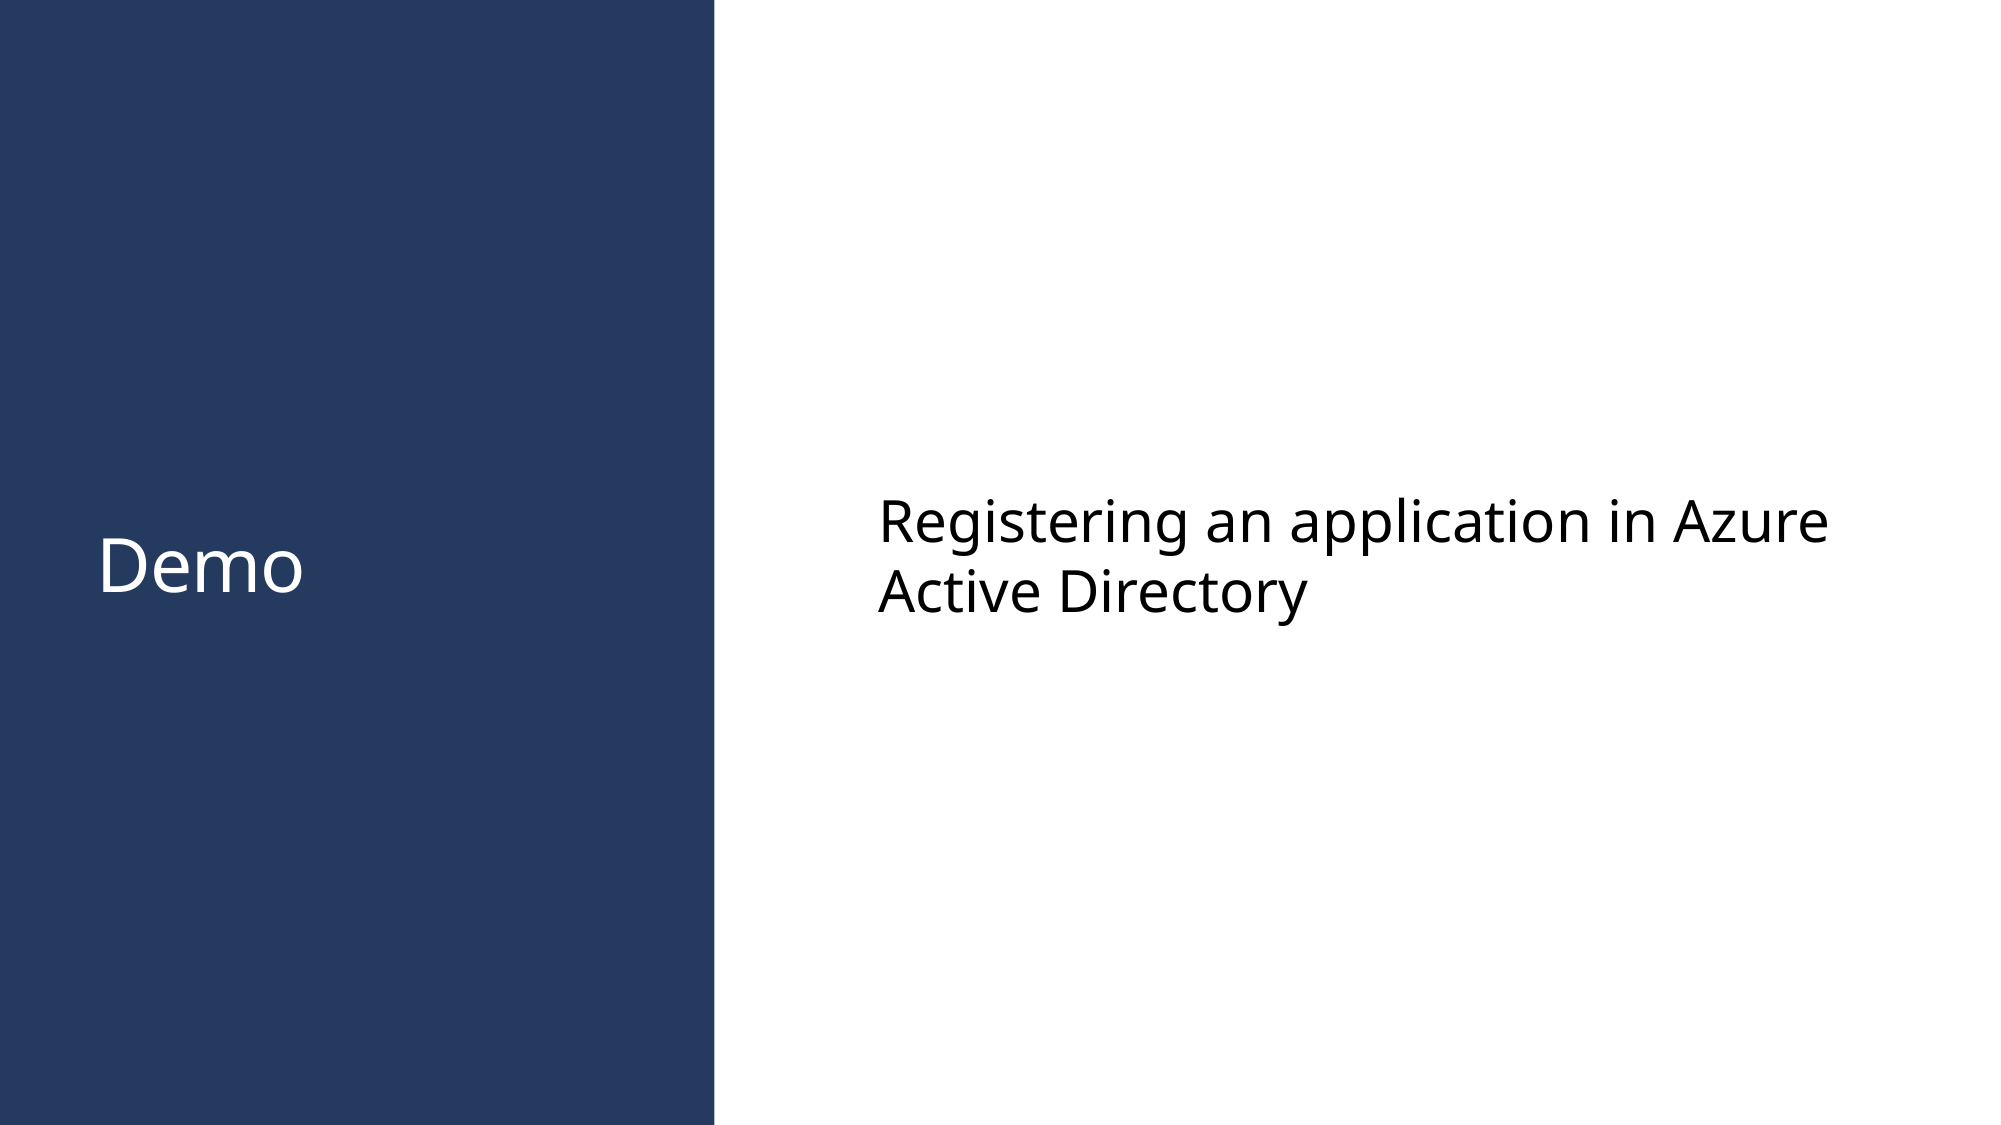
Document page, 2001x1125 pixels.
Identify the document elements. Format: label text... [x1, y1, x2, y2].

title Demo [96, 516, 619, 608]
text_box Registering an application in Azure Active Directory [863, 476, 1904, 632]
